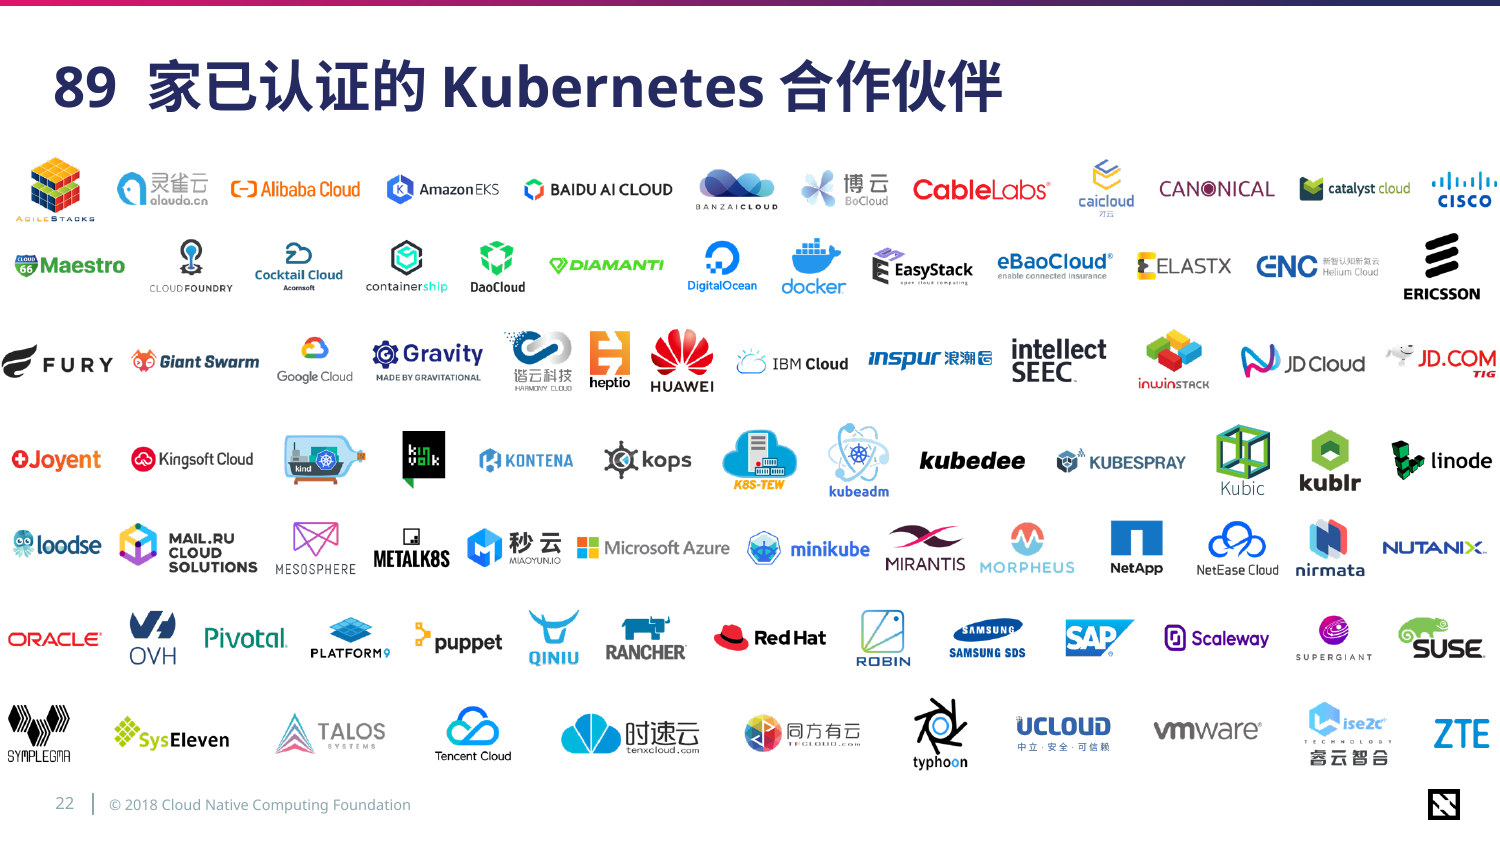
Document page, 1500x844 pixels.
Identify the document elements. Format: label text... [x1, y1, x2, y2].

picture [117, 172, 208, 205]
picture [253, 239, 344, 292]
picture [799, 168, 890, 210]
picture [909, 177, 1053, 200]
picture [1442, 719, 1461, 748]
picture [477, 446, 575, 473]
picture [917, 448, 1027, 471]
picture [1478, 723, 1490, 744]
picture [694, 167, 780, 211]
picture [370, 339, 486, 382]
picture [372, 527, 451, 568]
picture [1432, 168, 1497, 210]
picture [938, 613, 1037, 662]
picture [1090, 520, 1181, 575]
picture [558, 712, 702, 754]
picture [1466, 723, 1473, 748]
picture [686, 239, 758, 293]
picture [1238, 341, 1367, 380]
picture [602, 439, 693, 481]
picture [1152, 714, 1262, 753]
picture [521, 174, 675, 203]
picture [902, 687, 974, 780]
picture [1383, 343, 1499, 378]
picture [364, 237, 450, 295]
picture [111, 713, 231, 754]
picture [1059, 612, 1139, 663]
picture [116, 520, 260, 575]
picture [6, 703, 71, 764]
picture [1053, 445, 1188, 475]
picture [394, 431, 450, 489]
picture [413, 620, 504, 655]
picture [12, 253, 128, 279]
picture [469, 239, 526, 293]
picture [273, 520, 359, 575]
picture [734, 346, 850, 374]
picture [1014, 714, 1112, 753]
picture [381, 171, 502, 206]
picture [1215, 423, 1271, 497]
picture [501, 328, 574, 393]
picture [545, 257, 666, 275]
picture [995, 249, 1116, 283]
picture [850, 608, 916, 667]
picture [576, 530, 730, 565]
picture [1297, 176, 1413, 201]
picture [147, 235, 233, 297]
picture [1195, 518, 1280, 577]
picture [1388, 437, 1494, 482]
picture [1379, 540, 1489, 555]
picture [1396, 615, 1487, 660]
title 89 家已认证的Kubernetes合作伙伴 [42, 52, 1458, 126]
picture [1402, 231, 1481, 301]
picture [742, 712, 862, 755]
picture [5, 625, 104, 650]
picture [978, 520, 1077, 575]
picture [203, 610, 288, 665]
picture [12, 153, 97, 224]
picture [1135, 251, 1234, 280]
picture [527, 608, 580, 667]
picture [130, 341, 259, 379]
picture [886, 523, 965, 572]
picture [271, 710, 387, 756]
picture [1161, 622, 1271, 653]
picture [646, 327, 718, 393]
picture [11, 528, 103, 567]
picture [865, 348, 995, 373]
picture [589, 331, 630, 390]
picture [126, 608, 180, 667]
picture [1428, 789, 1460, 820]
picture [1253, 253, 1382, 278]
picture [603, 610, 689, 665]
picture [1298, 427, 1362, 492]
picture [778, 236, 850, 295]
picture [1157, 180, 1277, 197]
picture [427, 704, 518, 763]
picture [282, 433, 367, 487]
picture [11, 441, 103, 479]
picture [720, 428, 799, 492]
picture [1302, 698, 1393, 769]
picture [1072, 155, 1138, 223]
picture [311, 611, 390, 664]
picture [227, 175, 362, 203]
picture [743, 528, 872, 567]
picture [129, 445, 255, 475]
picture [1433, 719, 1445, 745]
picture [870, 245, 975, 286]
picture [1124, 325, 1222, 396]
picture [1294, 516, 1366, 578]
picture [0, 341, 115, 380]
picture [825, 421, 891, 499]
picture [275, 335, 354, 386]
picture [1294, 614, 1373, 661]
picture [1010, 336, 1108, 385]
picture [711, 614, 827, 661]
picture [464, 526, 563, 569]
